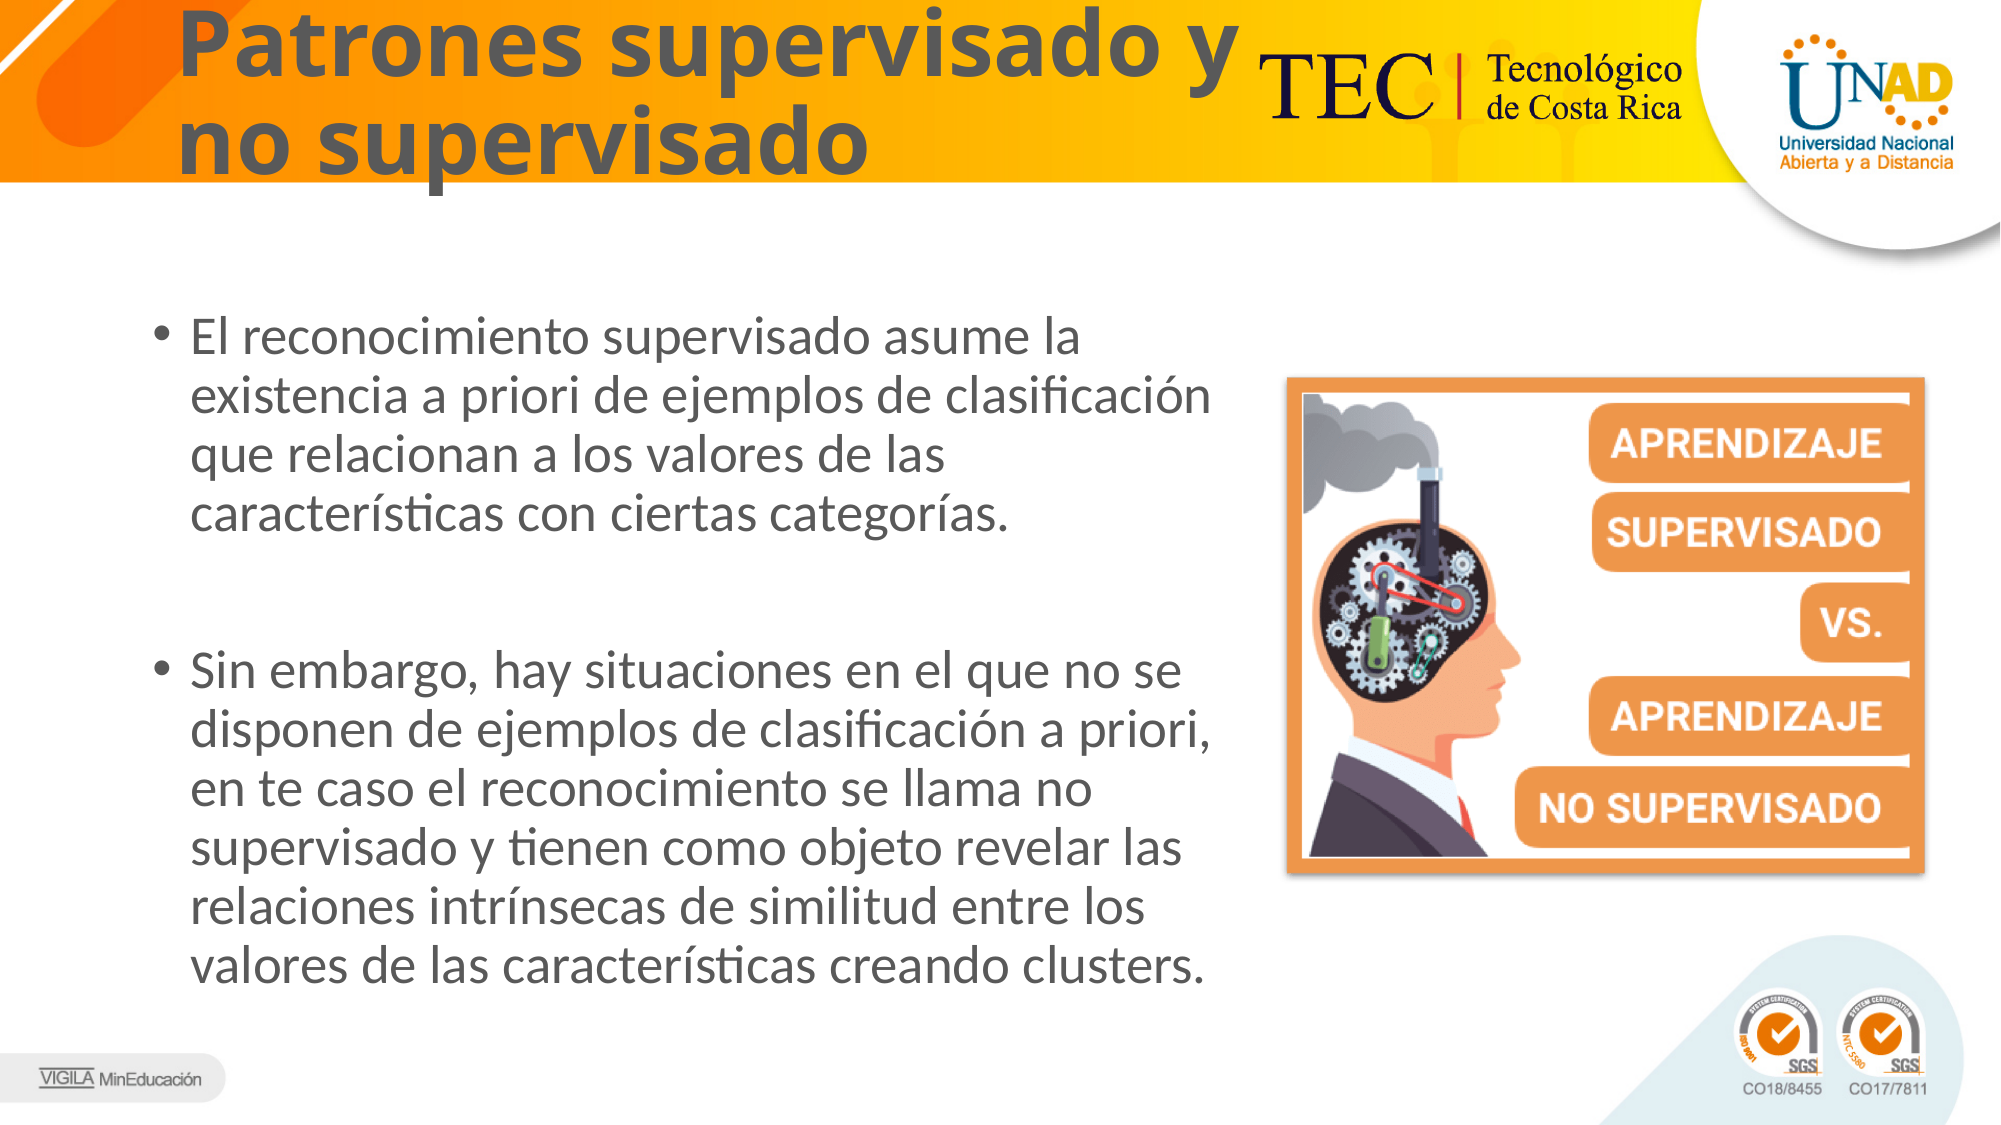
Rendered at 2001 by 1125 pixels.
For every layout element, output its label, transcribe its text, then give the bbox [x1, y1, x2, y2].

title Patrones supervisado y no supervisado [160, 0, 1244, 205]
list El reconocimiento supervisado asume la existencia a priori de ejemplos de clasificación que relacionan a los valores de las características con ciertas categorías. Sin embargo, hay situaciones en el que no se disponen de ejemplos de clasificación a priori, en te caso el reconocimiento se llama no supervisado y tienen como objeto revelar las relaciones intrínsecas de similitud entre los valores de las características creando clusters. [137, 299, 1245, 1014]
picture [0, 0, 2001, 1125]
